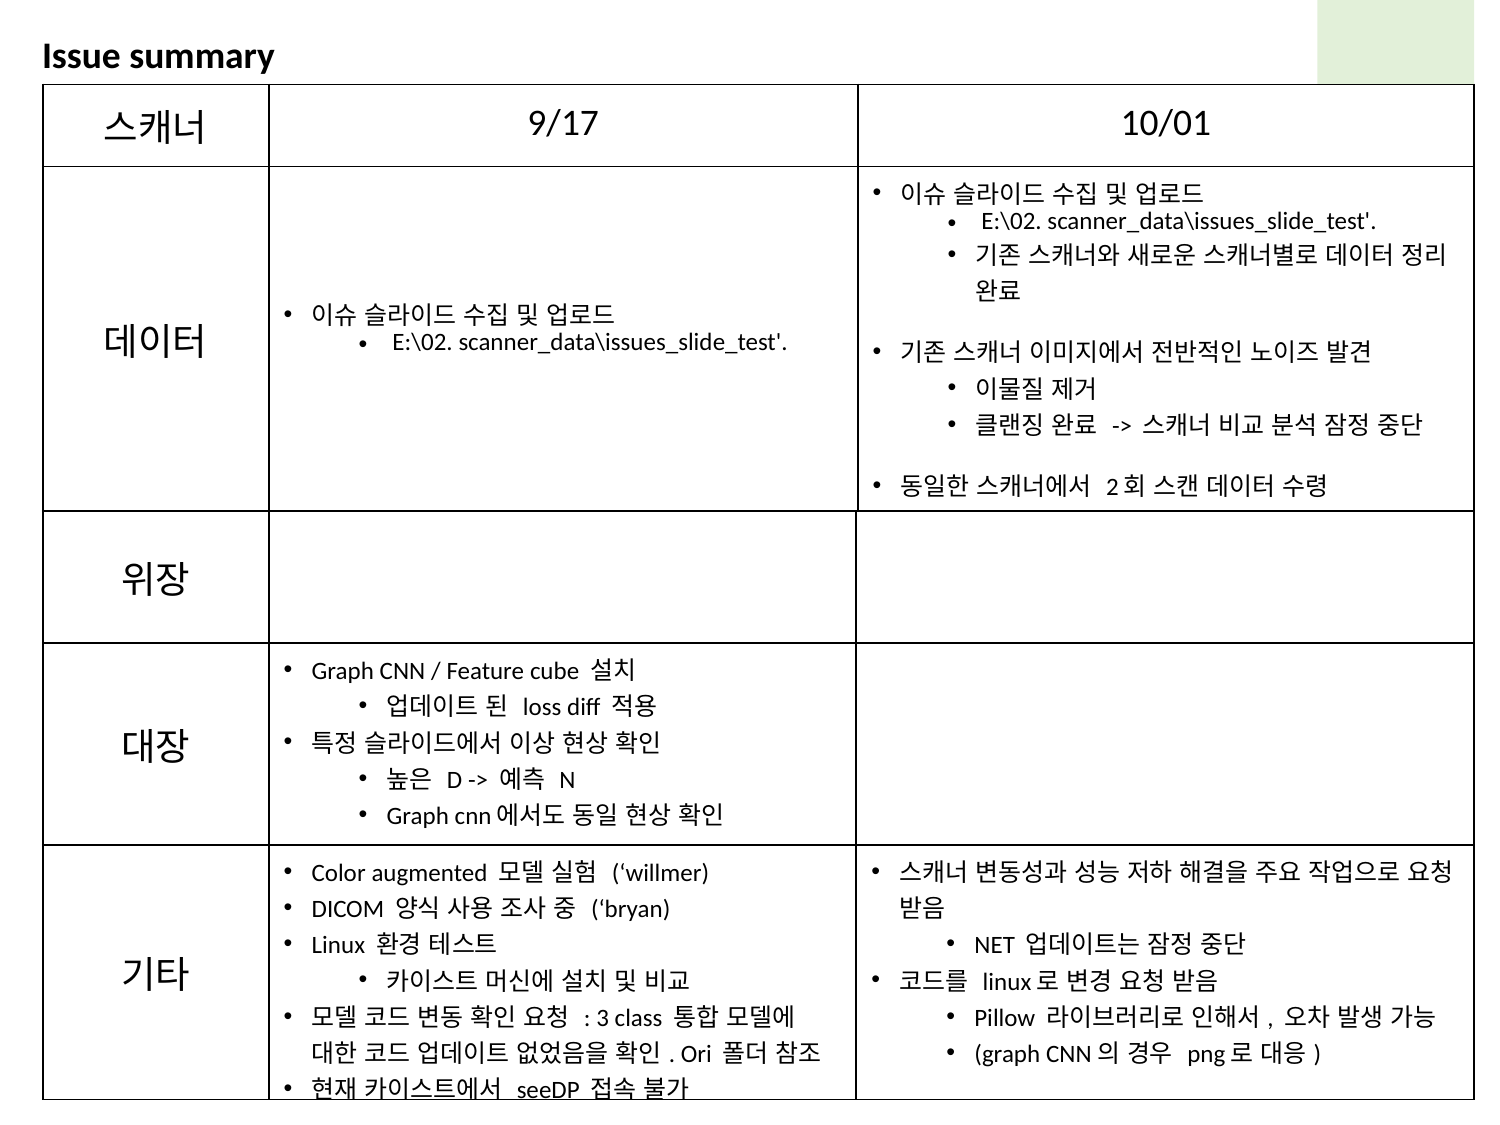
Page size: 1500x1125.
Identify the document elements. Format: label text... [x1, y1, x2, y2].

table_cell 이슈 슬라이드 수집 및 업로드 E:\02. scanner_data\issues_slide_test'. 기존 스캐너와 새로운 스캐너별로 데이터 정리 완료 기존 스캐너 이미지에서 전반적인 노이즈 발견 이물질 제거 클랜징 완료 -> 스캐너 비교 분석 잠정 중단 동일한 스캐너에서 2회 스캔 데이터 수령 변동성 체크 목적 [859, 167, 1473, 510]
table_cell 스캐너 변동성과 성능 저하 해결을 주요 작업으로 요청 받음 NET 업데이트는 잠정 중단 코드를 linux로 변경 요청 받음 Pillow 라이브러리로 인해서, 오차 발생 가능 (graph CNN의 경우 png로 대응) [857, 846, 1473, 1099]
table_cell 데이터 [44, 167, 268, 510]
table_cell 대장 [44, 644, 268, 844]
text_box Issue summary [27, 23, 497, 84]
table_cell 기타 [44, 846, 268, 1099]
table_header 9/17 [270, 85, 857, 166]
table_header 위장 [44, 512, 268, 642]
table_cell [857, 644, 1473, 844]
table_cell 이슈 슬라이드 수집 및 업로드 E:\02. scanner_data\issues_slide_test'. [270, 167, 857, 510]
text_box [1316, 0, 1475, 84]
table_header [857, 512, 1473, 642]
table_header [270, 512, 855, 642]
table_header 스캐너 [44, 85, 268, 166]
table_cell Graph CNN / Feature cube 설치 업데이트 된 loss diff 적용 특정 슬라이드에서 이상 현상 확인 높은 D -> 예측 N Graph cnn에서도 동일 현상 확인 [270, 644, 855, 844]
table_header 10/01 [859, 85, 1473, 166]
table_cell Color augmented 모델 실험 (‘willmer) DICOM 양식 사용 조사 중 (‘bryan) Linux 환경 테스트 카이스트 머신에 설치 및 비교 모델 코드 변동 확인 요청 : 3 class 통합 모델에 대한 코드 업데이트 없었음을 확인. Ori 폴더 참조 현재 카이스트에서 seeDP 접속 불가 [270, 846, 855, 1099]
